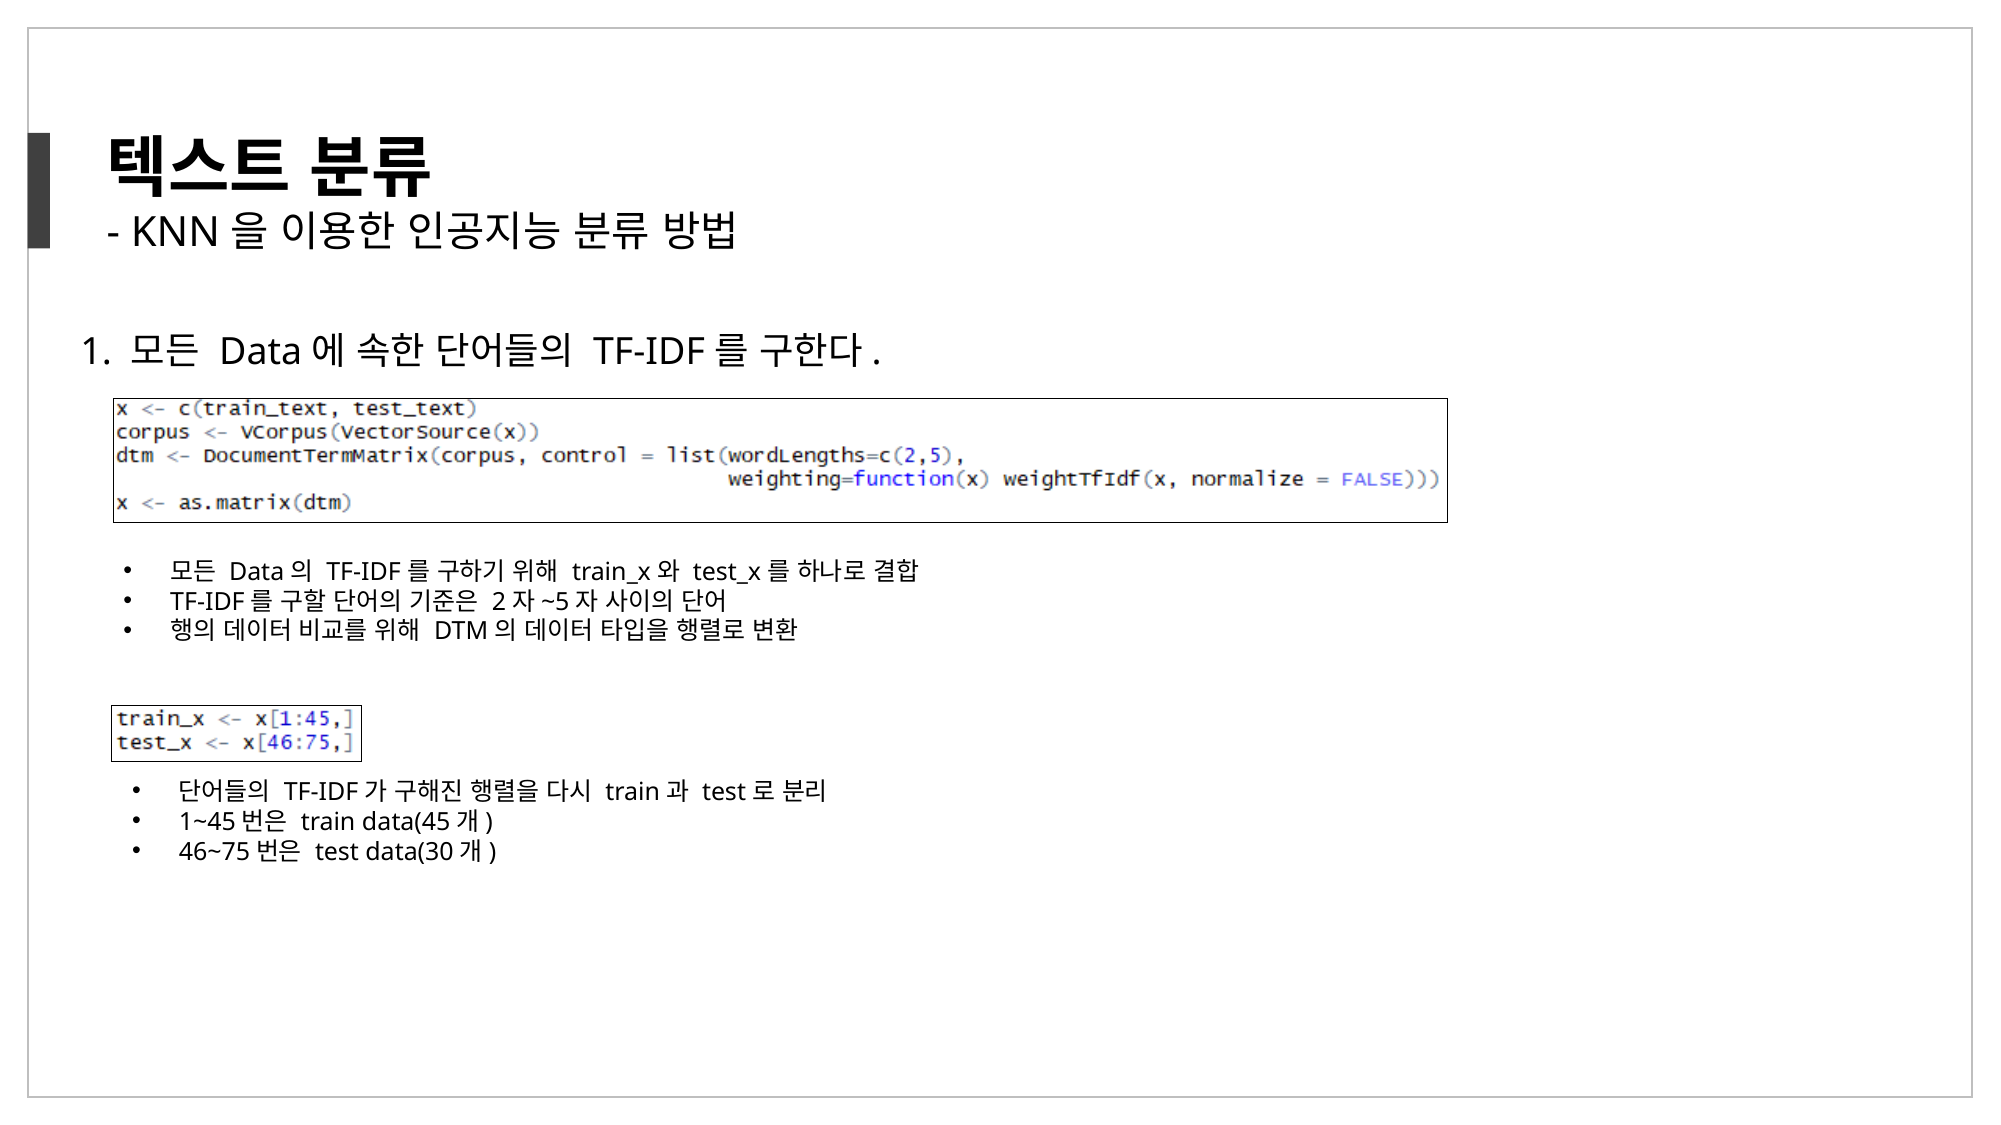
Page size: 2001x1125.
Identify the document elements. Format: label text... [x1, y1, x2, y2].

picture [111, 705, 362, 762]
text_box [27, 27, 1973, 1098]
text_box 모든 Data의 TF-IDF를 구하기 위해 train_x와 test_x를 하나로 결합 TF-IDF를 구할 단어의 기준은 2자~5자 사이의 단어 행의 데이터 비교를 위해 DTM의 데이터 타입을 행렬로 변환 [108, 547, 934, 653]
picture [113, 398, 1448, 523]
text_box 단어들의 TF-IDF가 구해진 행렬을 다시 train과 test로 분리 1~45번은 train data(45개) 46~75번은 test data(30개) [117, 767, 844, 873]
text_box 텍스트 분류 - KNN을 이용한 인공지능 분류 방법 [91, 117, 755, 263]
text_box [27, 132, 51, 249]
text_box 1. 모든 Data에 속한 단어들의 TF-IDF를 구한다. [65, 319, 897, 425]
